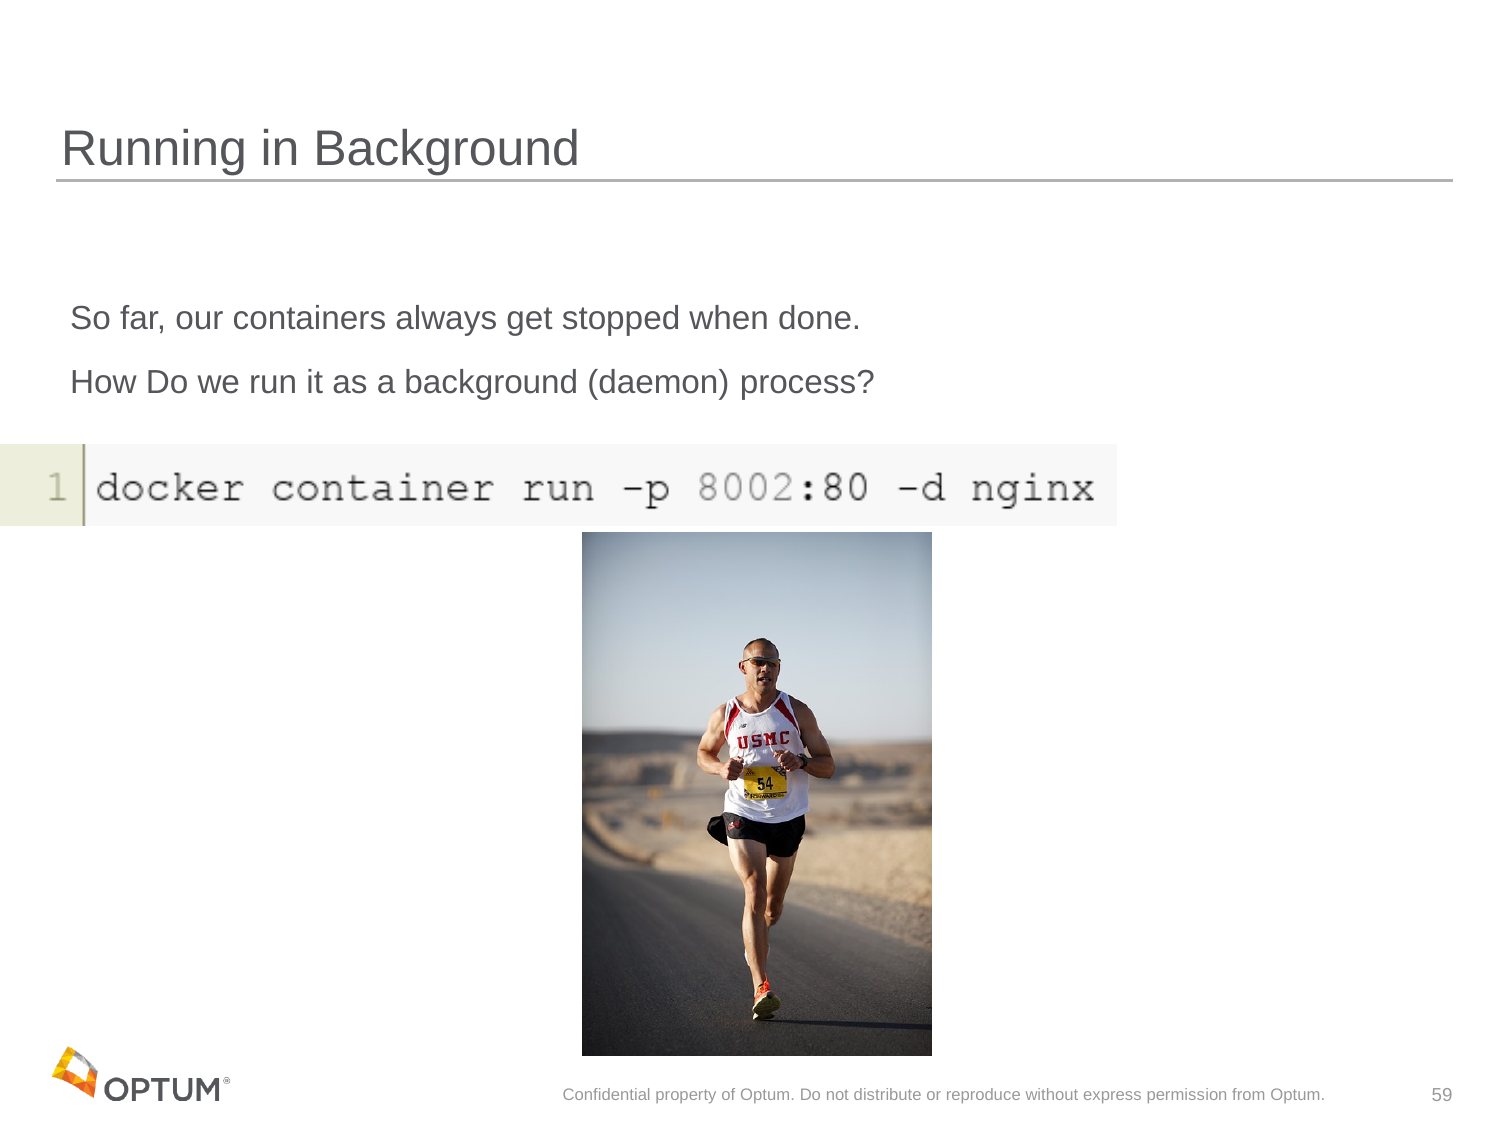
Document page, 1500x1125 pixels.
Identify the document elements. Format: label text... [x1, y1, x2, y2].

picture [582, 532, 932, 1056]
footer Confidential property of Optum. Do not distribute or reproduce without express permission from Optum. [508, 1064, 1381, 1124]
picture [50, 1044, 231, 1101]
title Running in Background [60, 0, 1454, 177]
slide_number 59 [1385, 1064, 1453, 1124]
picture [0, 444, 1117, 526]
list So far, our containers always get stopped when done. How Do we run it as a background (daemon) process? [60, 299, 1454, 968]
